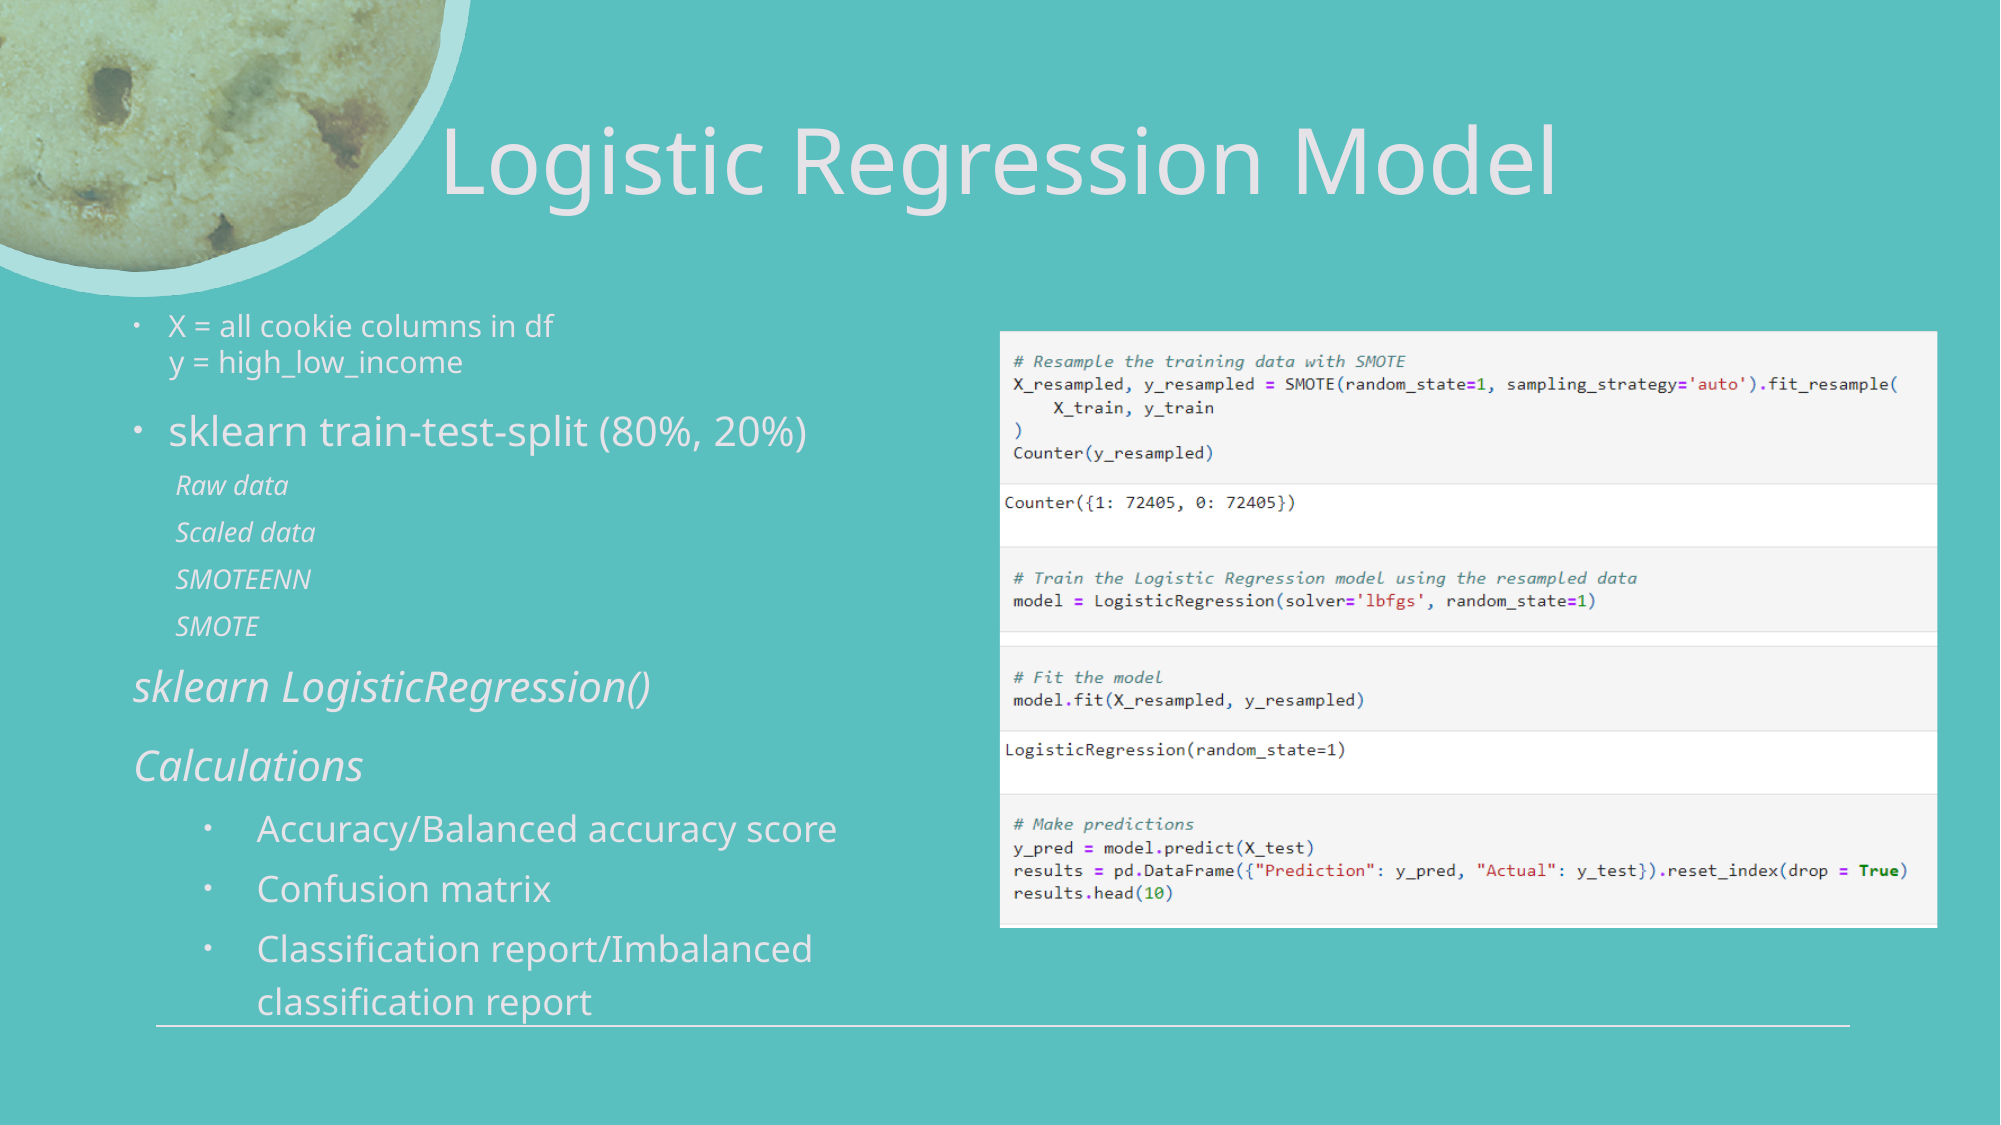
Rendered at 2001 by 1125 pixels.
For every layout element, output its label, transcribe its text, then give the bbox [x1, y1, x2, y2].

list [999, 331, 1938, 928]
title Logistic Regression Model [488, 42, 1856, 221]
list X = all cookie columns in df y = high_low_income sklearn train-test-split (80%, 20%) Raw data Scaled data SMOTEENN SMOTE sklearn LogisticRegression() Calculations Accuracy/Balanced accuracy score Confusion matrix Classification report/Imbalanced classification report [118, 299, 1013, 1039]
picture [0, 0, 488, 327]
